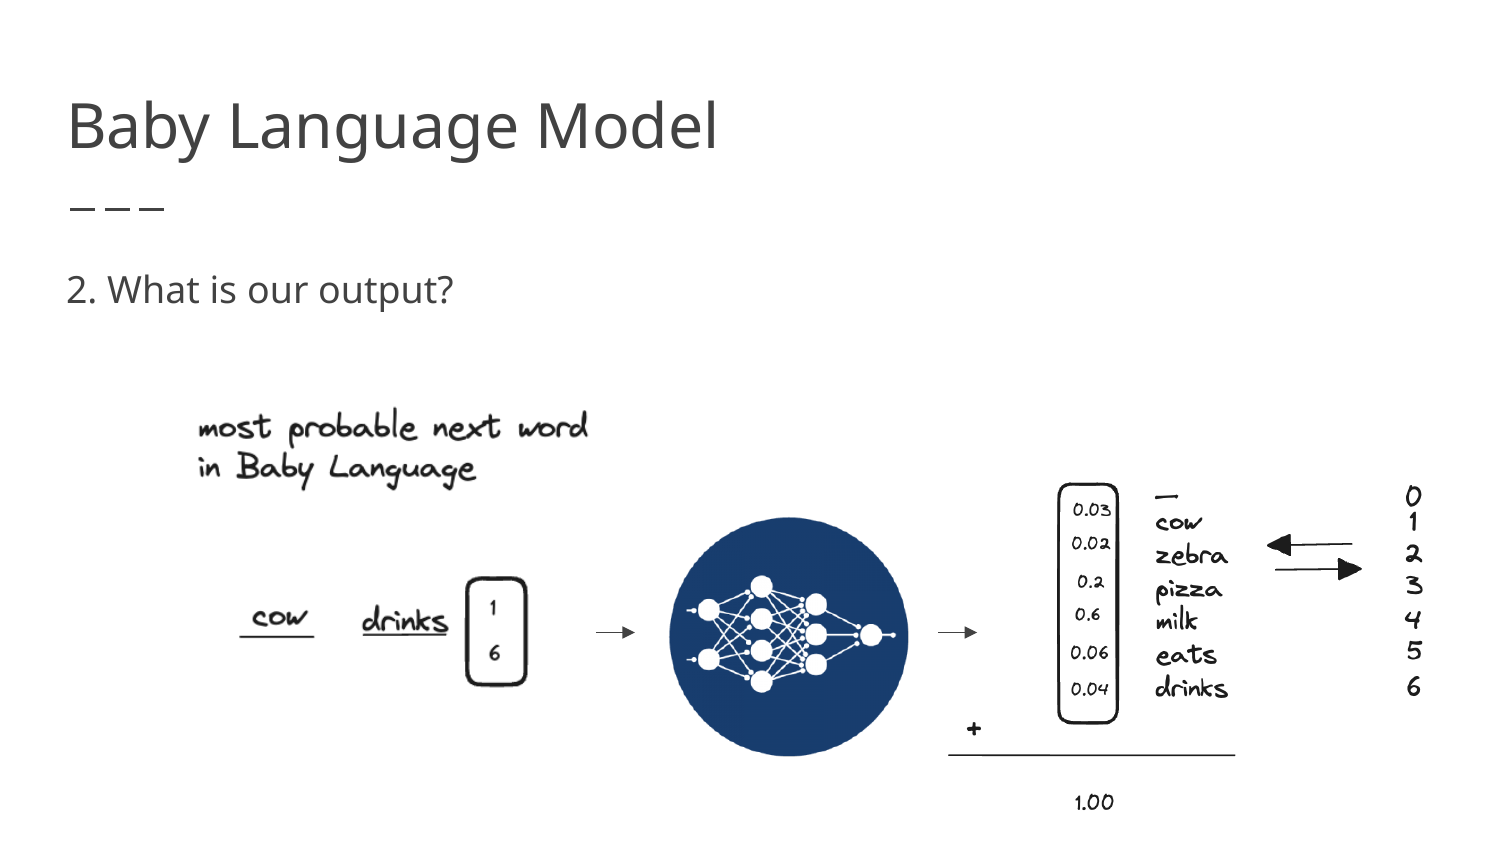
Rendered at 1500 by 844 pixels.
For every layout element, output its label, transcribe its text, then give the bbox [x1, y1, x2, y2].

title Baby Language Model [51, 61, 1449, 182]
picture [215, 573, 552, 701]
list 2. What is our output? [51, 240, 1449, 750]
picture [662, 460, 1461, 826]
picture [167, 393, 619, 503]
